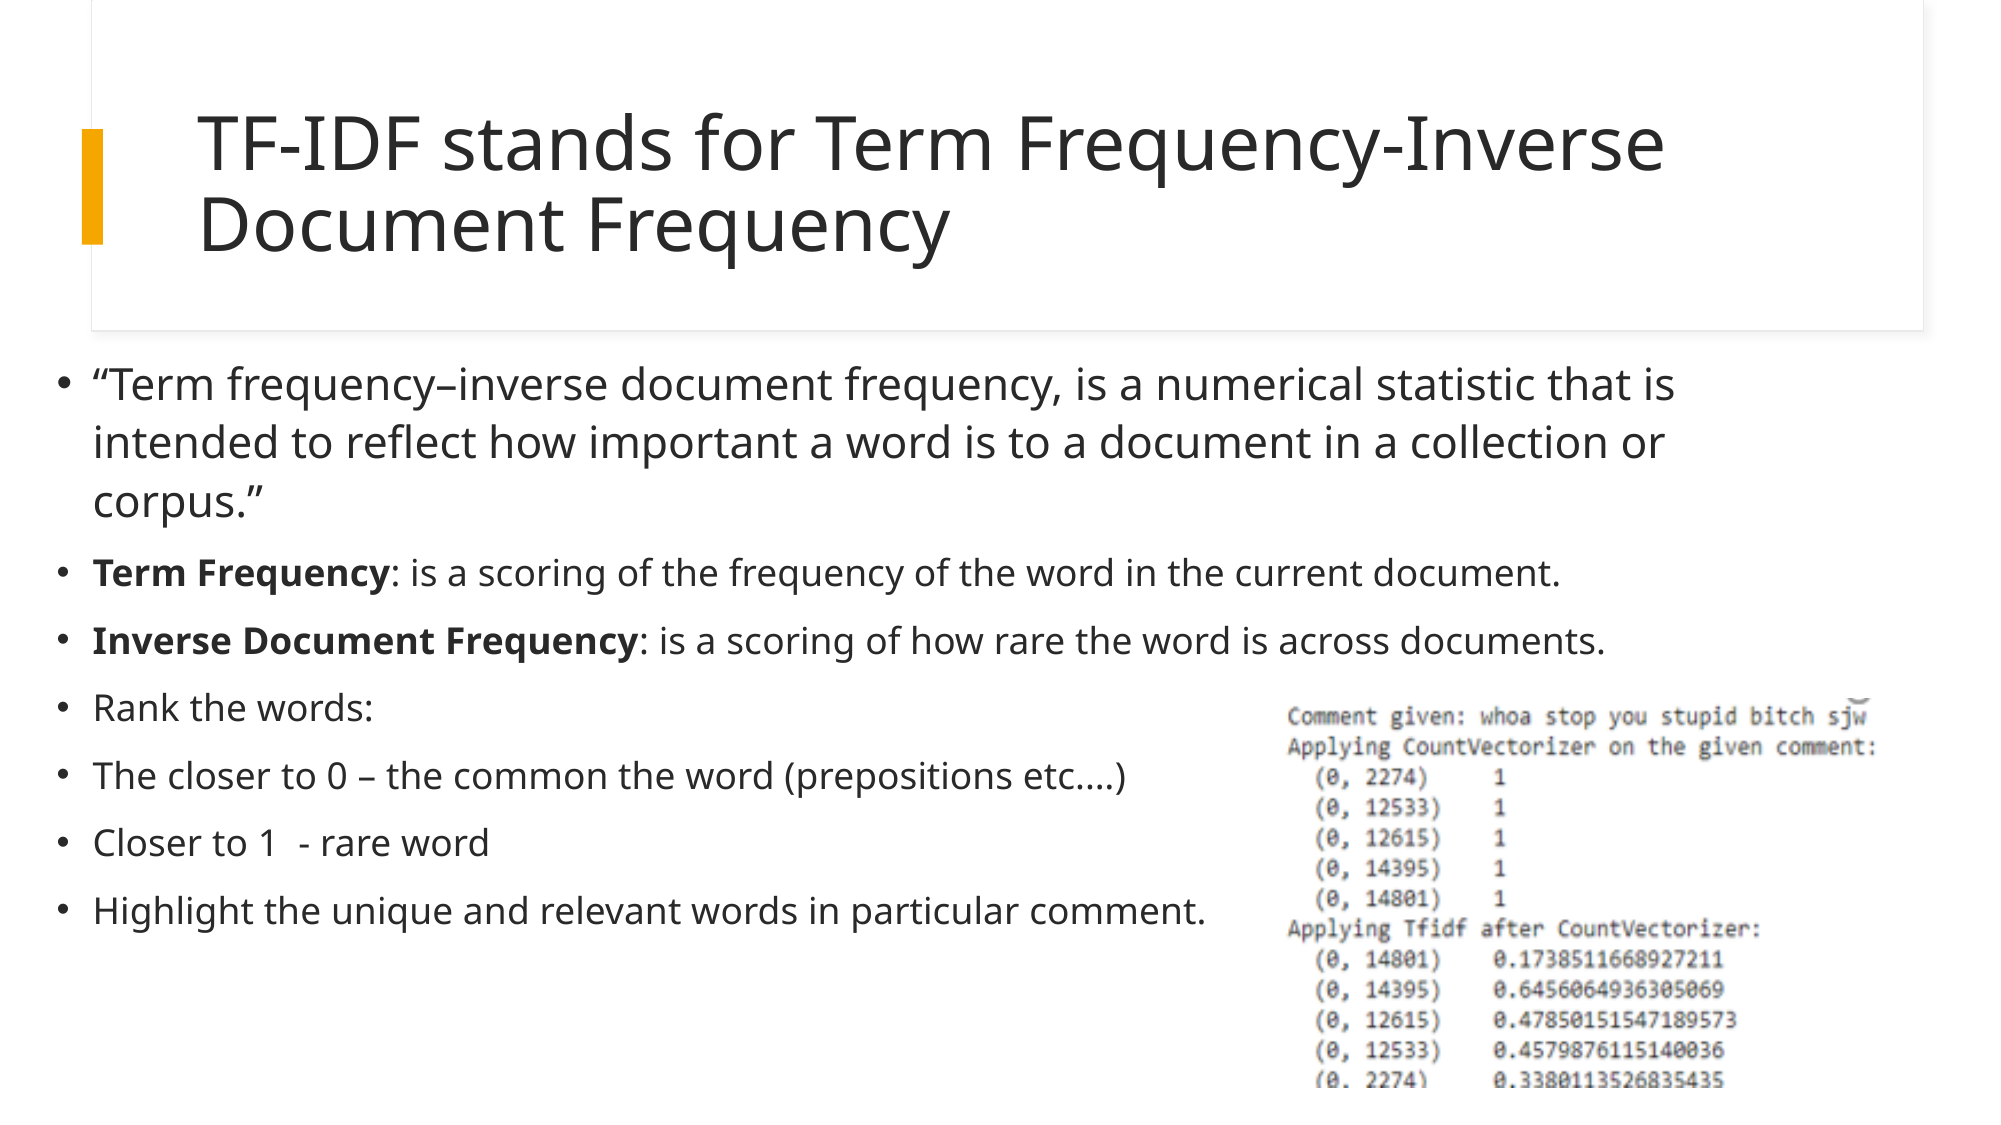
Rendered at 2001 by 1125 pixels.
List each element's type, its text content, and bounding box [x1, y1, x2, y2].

list “Term frequency–inverse document frequency, is a numerical statistic that is intended to reflect how important a word is to a document in a collection or corpus.” Term Frequency: is a scoring of the frequency of the word in the current document. Inverse Document Frequency: is a scoring of how rare the word is across documents. Rank the words: The closer to 0 – the common the word (prepositions etc.…) Closer to 1 - rare word Highlight the unique and relevant words in particular comment. [41, 343, 1710, 950]
title TF-IDF stands for Term Frequency-Inverse Document Frequency [183, 90, 1851, 284]
picture [1271, 698, 1959, 1088]
